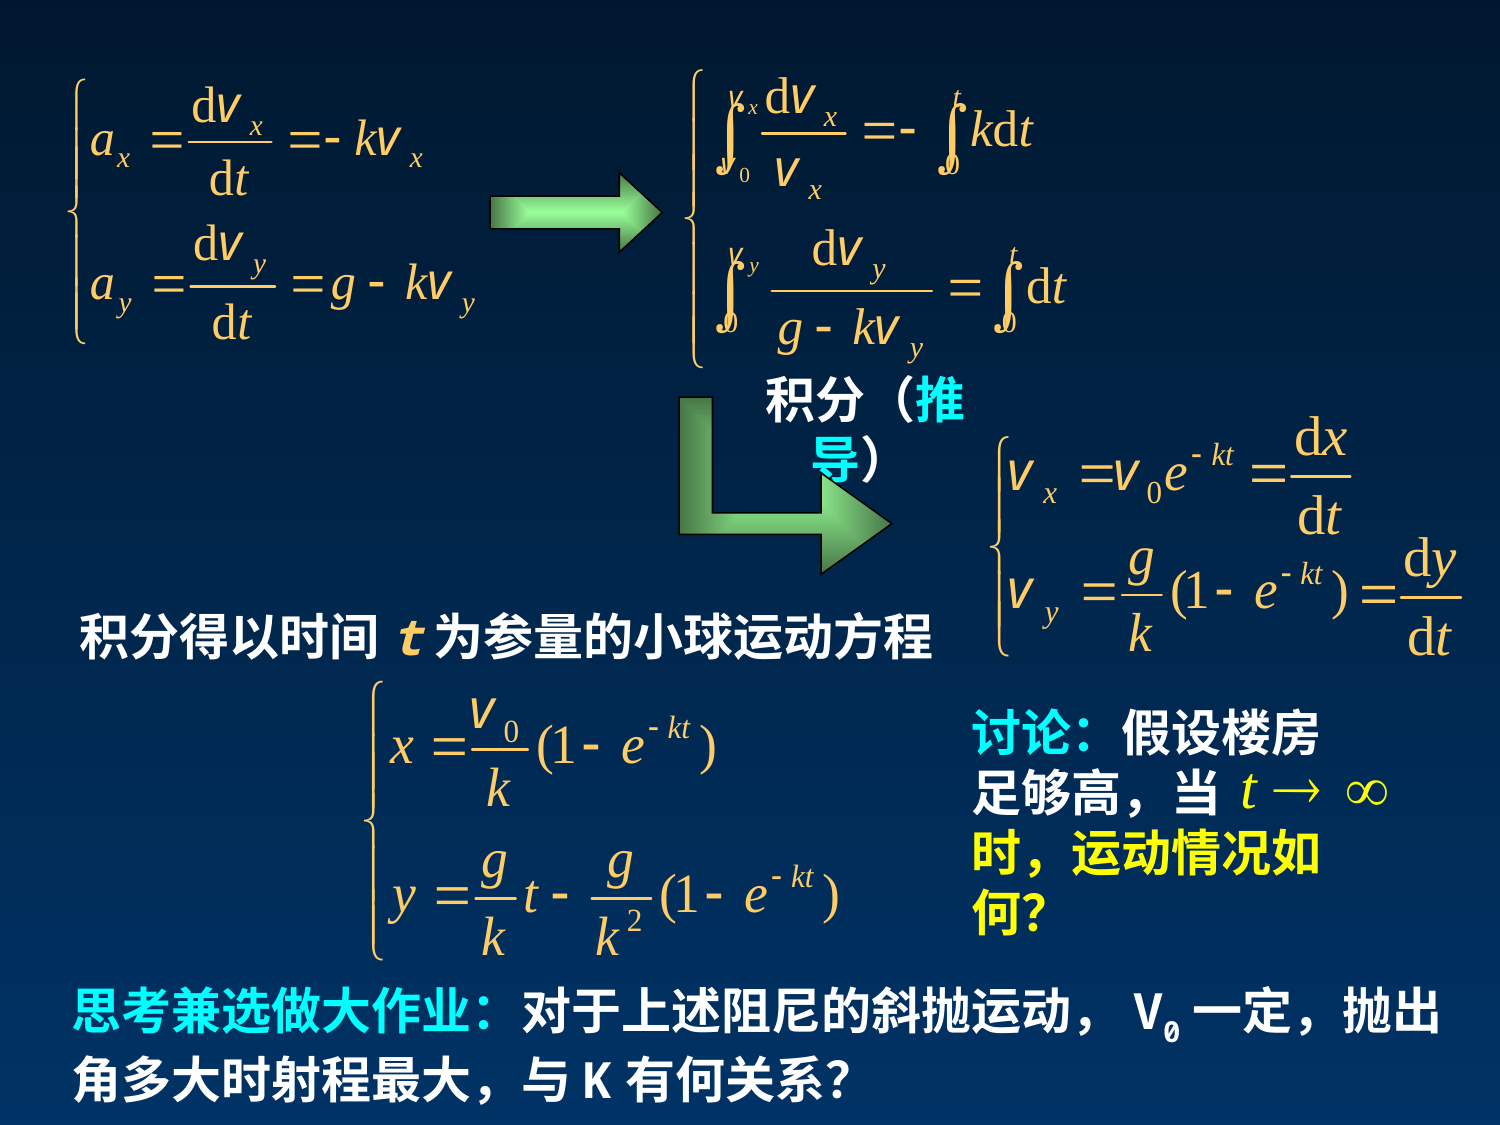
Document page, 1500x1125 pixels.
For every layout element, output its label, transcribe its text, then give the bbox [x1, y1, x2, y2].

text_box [1347, 522, 1471, 665]
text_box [1237, 401, 1362, 544]
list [673, 59, 1075, 376]
text_box [679, 397, 892, 575]
text_box [492, 172, 663, 253]
text_box 思考兼选做大作业：对于上述阻尼的斜抛运动，V0一定，抛出角多大时射程最大，与K有何关系？ [56, 972, 1459, 1116]
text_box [56, 66, 487, 355]
text_box 积分得以时间t为参量的小球运动方程 [64, 598, 974, 673]
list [977, 422, 1344, 668]
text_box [351, 668, 929, 971]
text_box 积分（推导） [724, 383, 1008, 496]
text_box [956, 692, 1400, 951]
